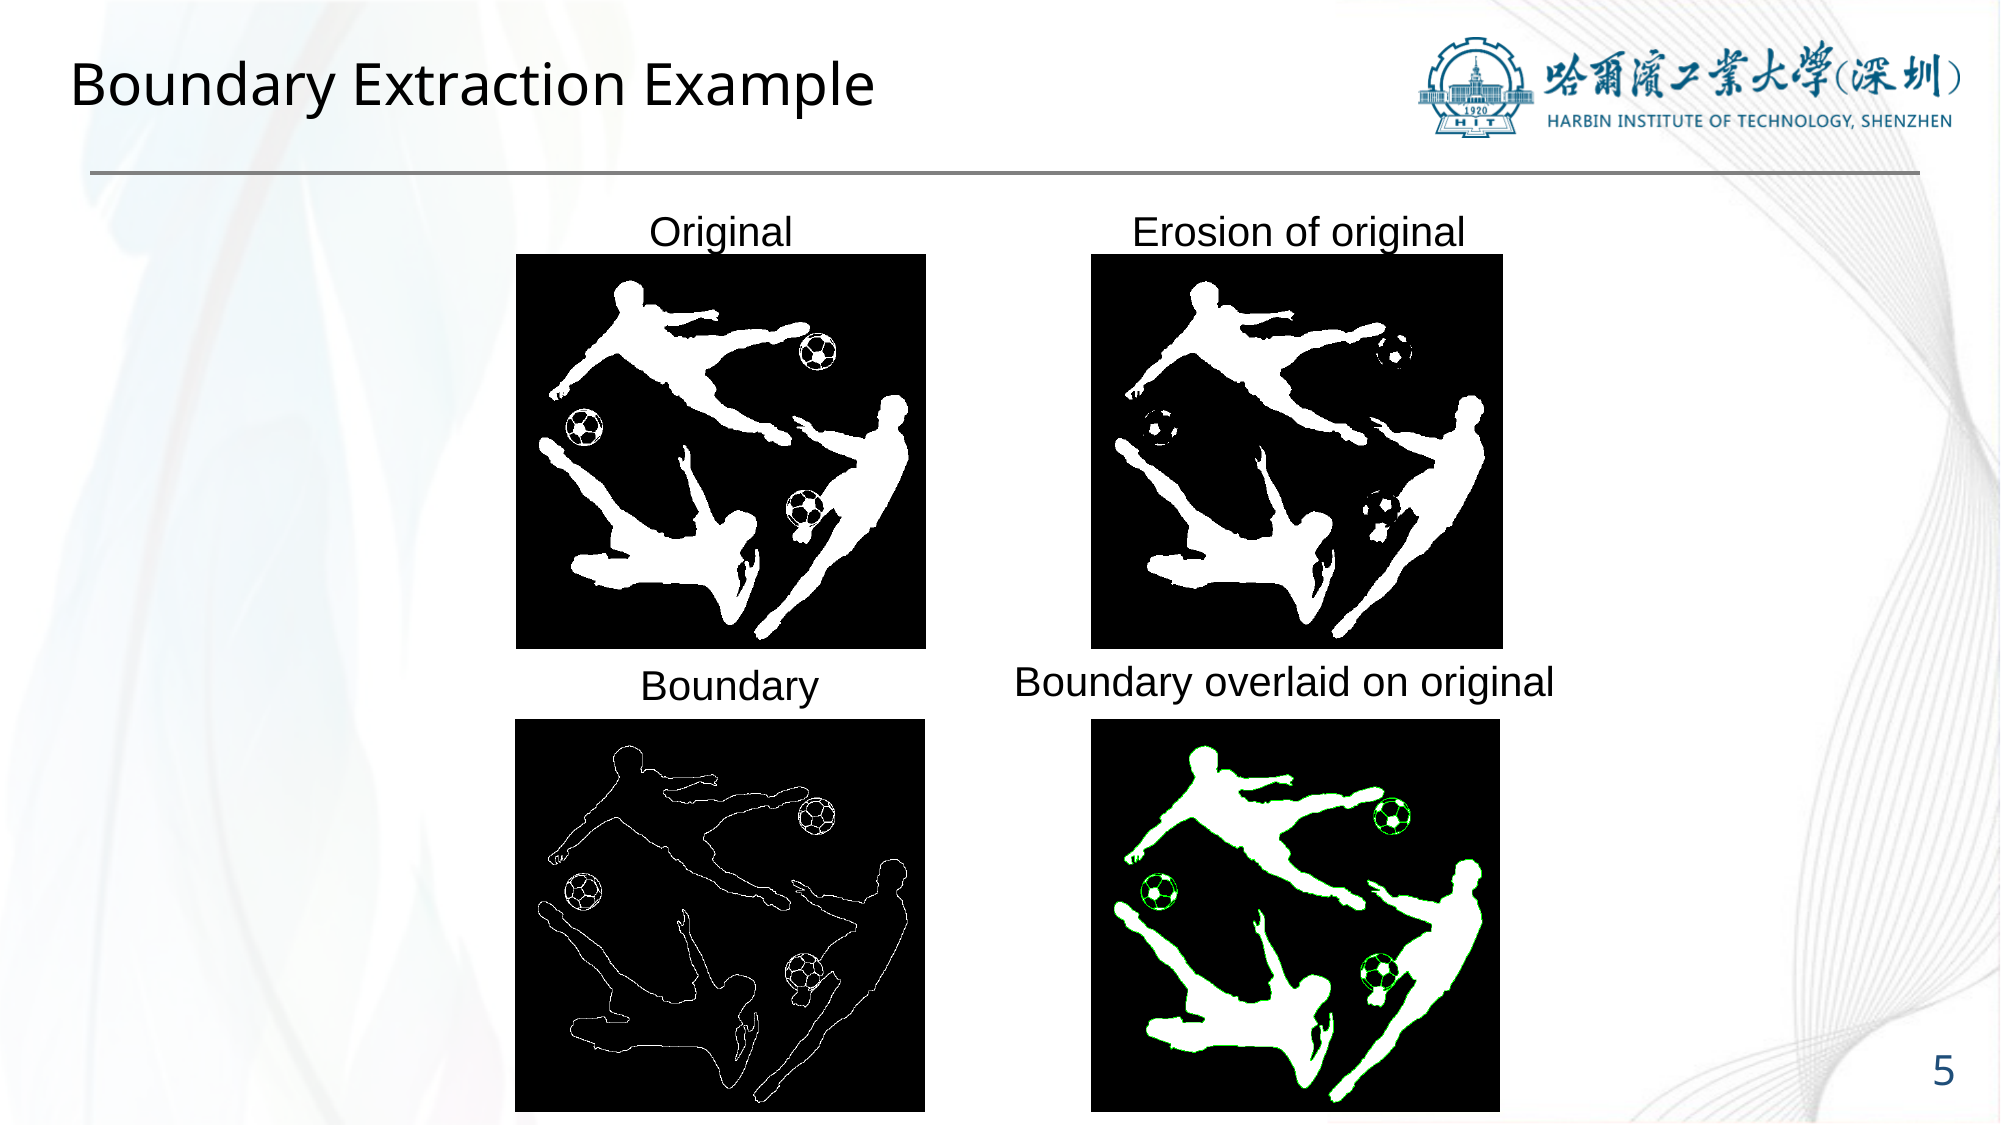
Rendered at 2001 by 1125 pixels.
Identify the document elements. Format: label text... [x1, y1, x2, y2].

slide_number 5 [1521, 1042, 1972, 1103]
text_box Erosion of original [1131, 204, 1467, 254]
text_box Boundary [640, 658, 891, 709]
text_box Boundary overlaid on original [1014, 655, 1619, 706]
picture [0, 0, 2001, 1125]
text_box Original [649, 204, 794, 254]
title Boundary Extraction Example [54, 0, 1385, 174]
